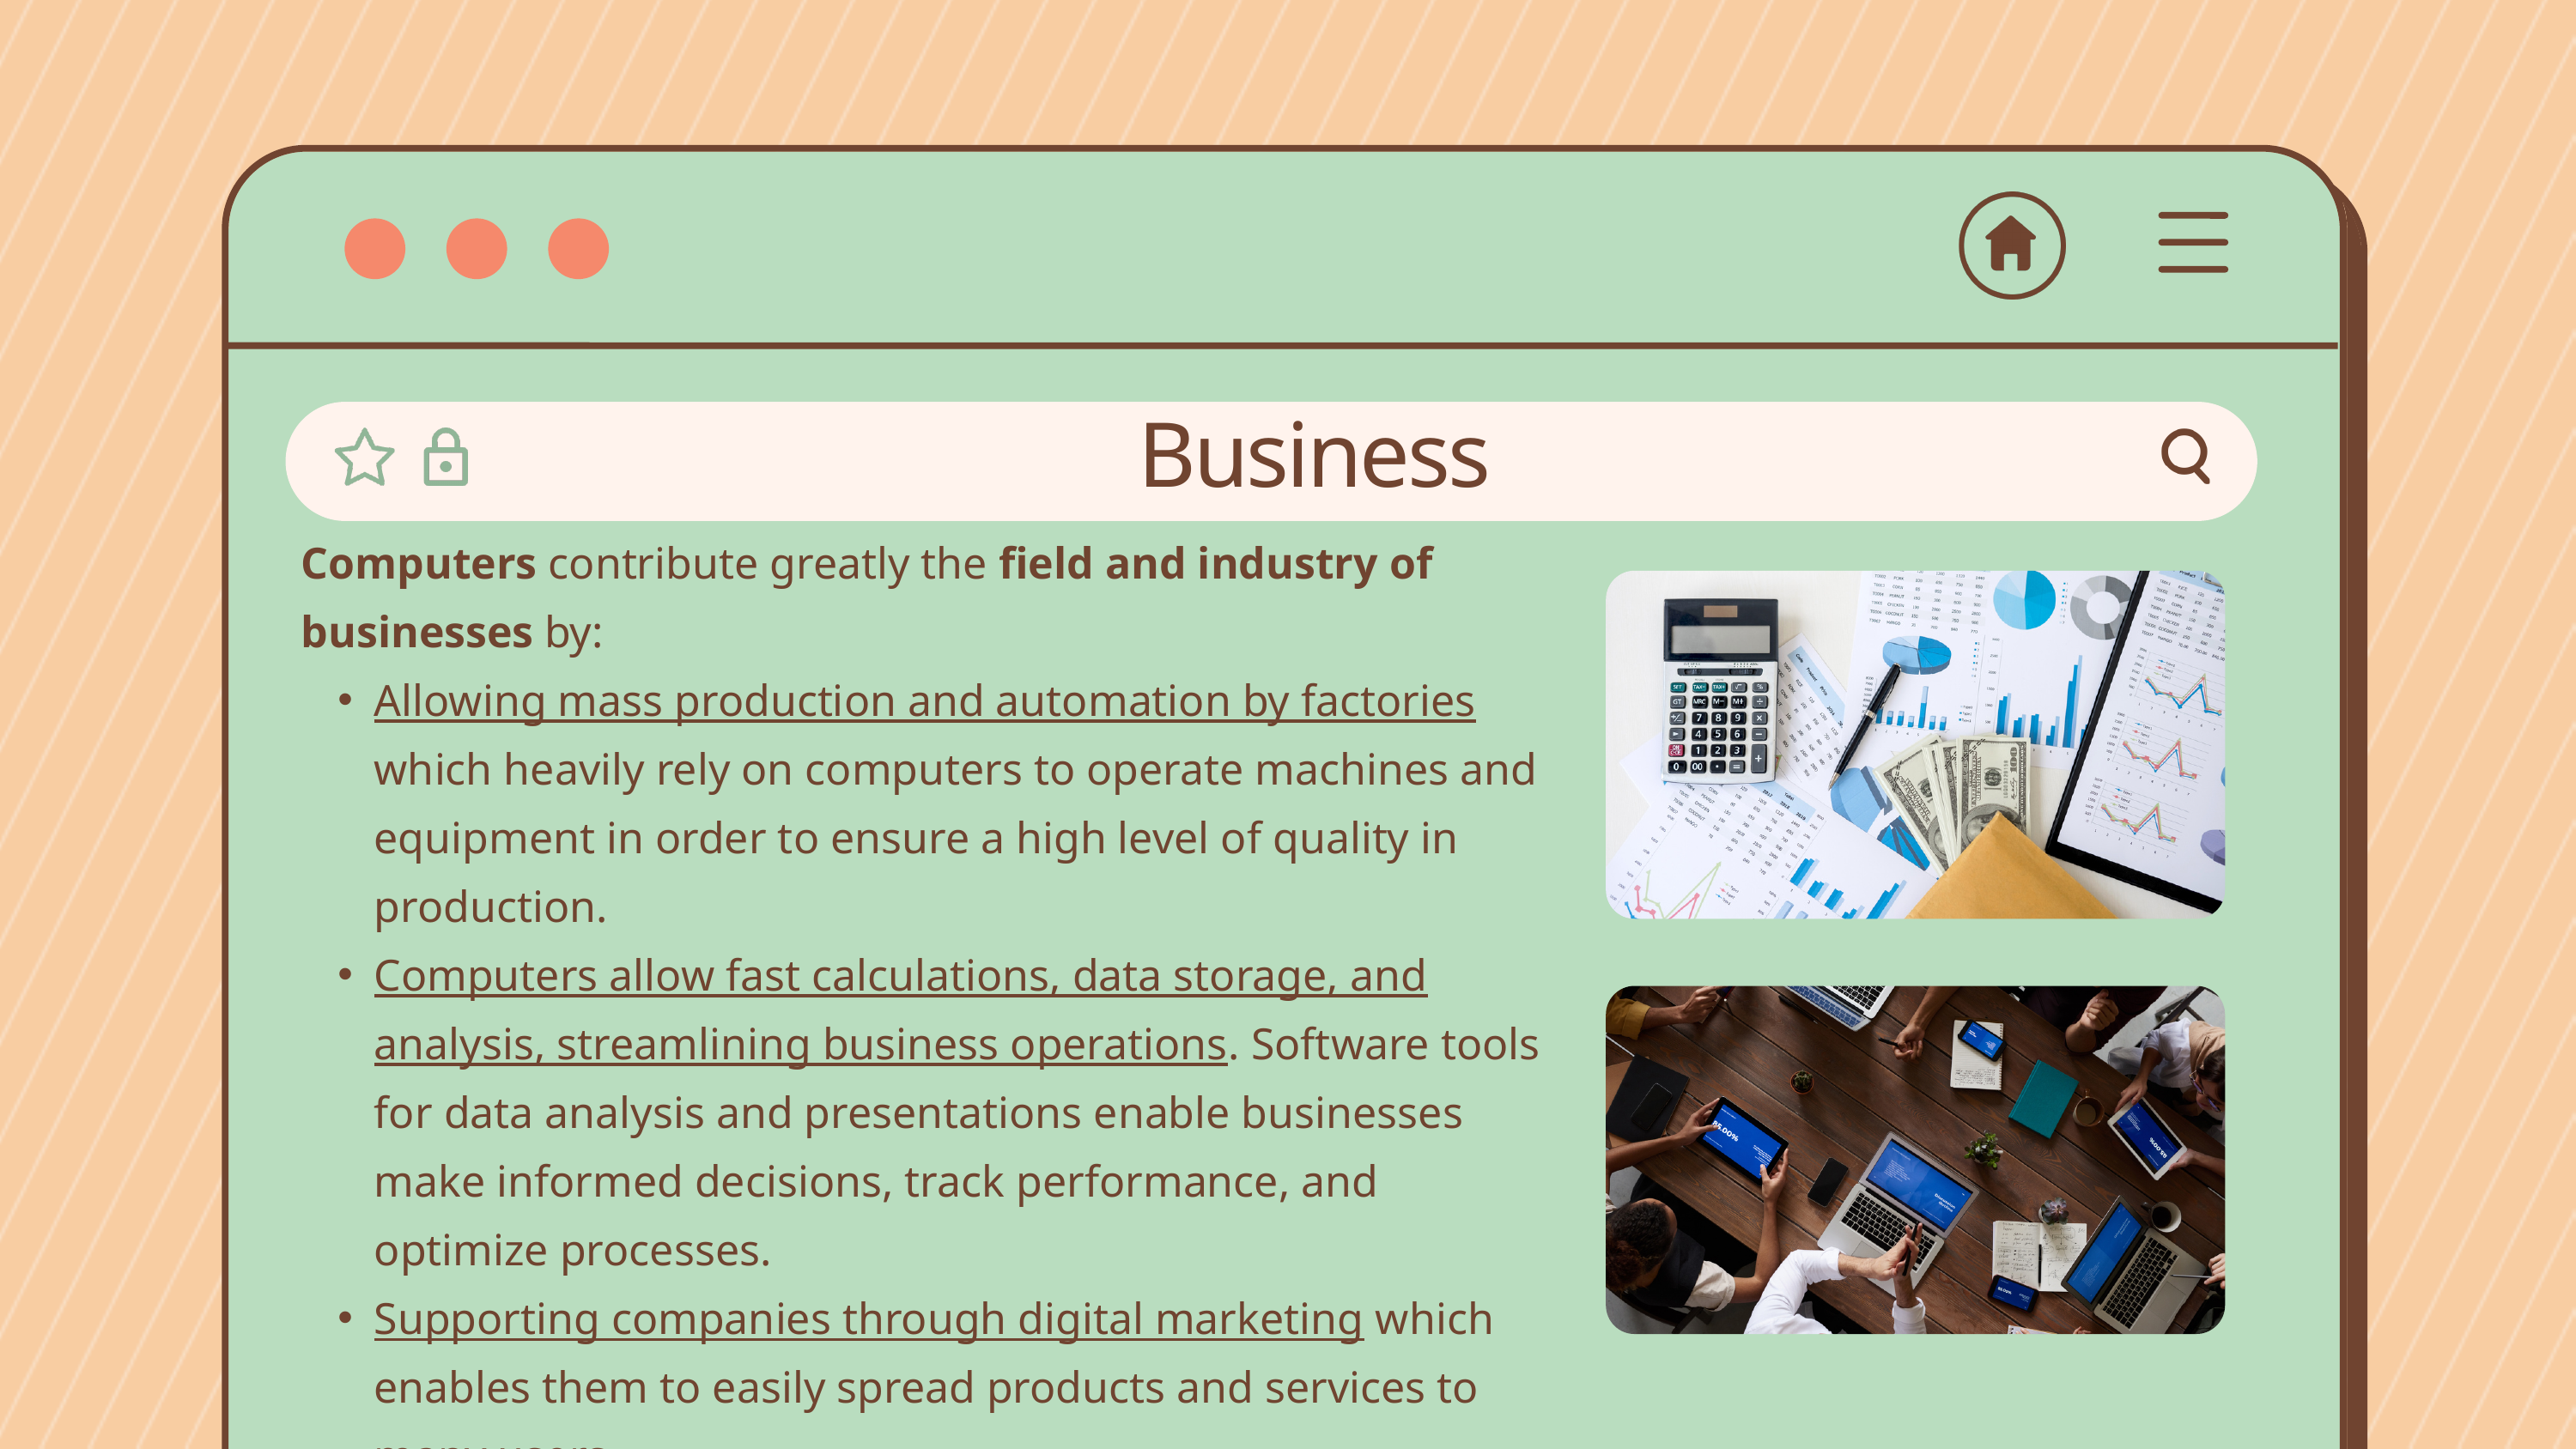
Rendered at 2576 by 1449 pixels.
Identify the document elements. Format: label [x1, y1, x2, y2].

text_box [344, 218, 406, 280]
text_box [446, 218, 507, 280]
text_box [0, 0, 2576, 1449]
text_box [1606, 570, 2226, 1335]
text_box [548, 218, 610, 280]
text_box [222, 144, 2368, 1449]
text_box [285, 401, 2258, 522]
